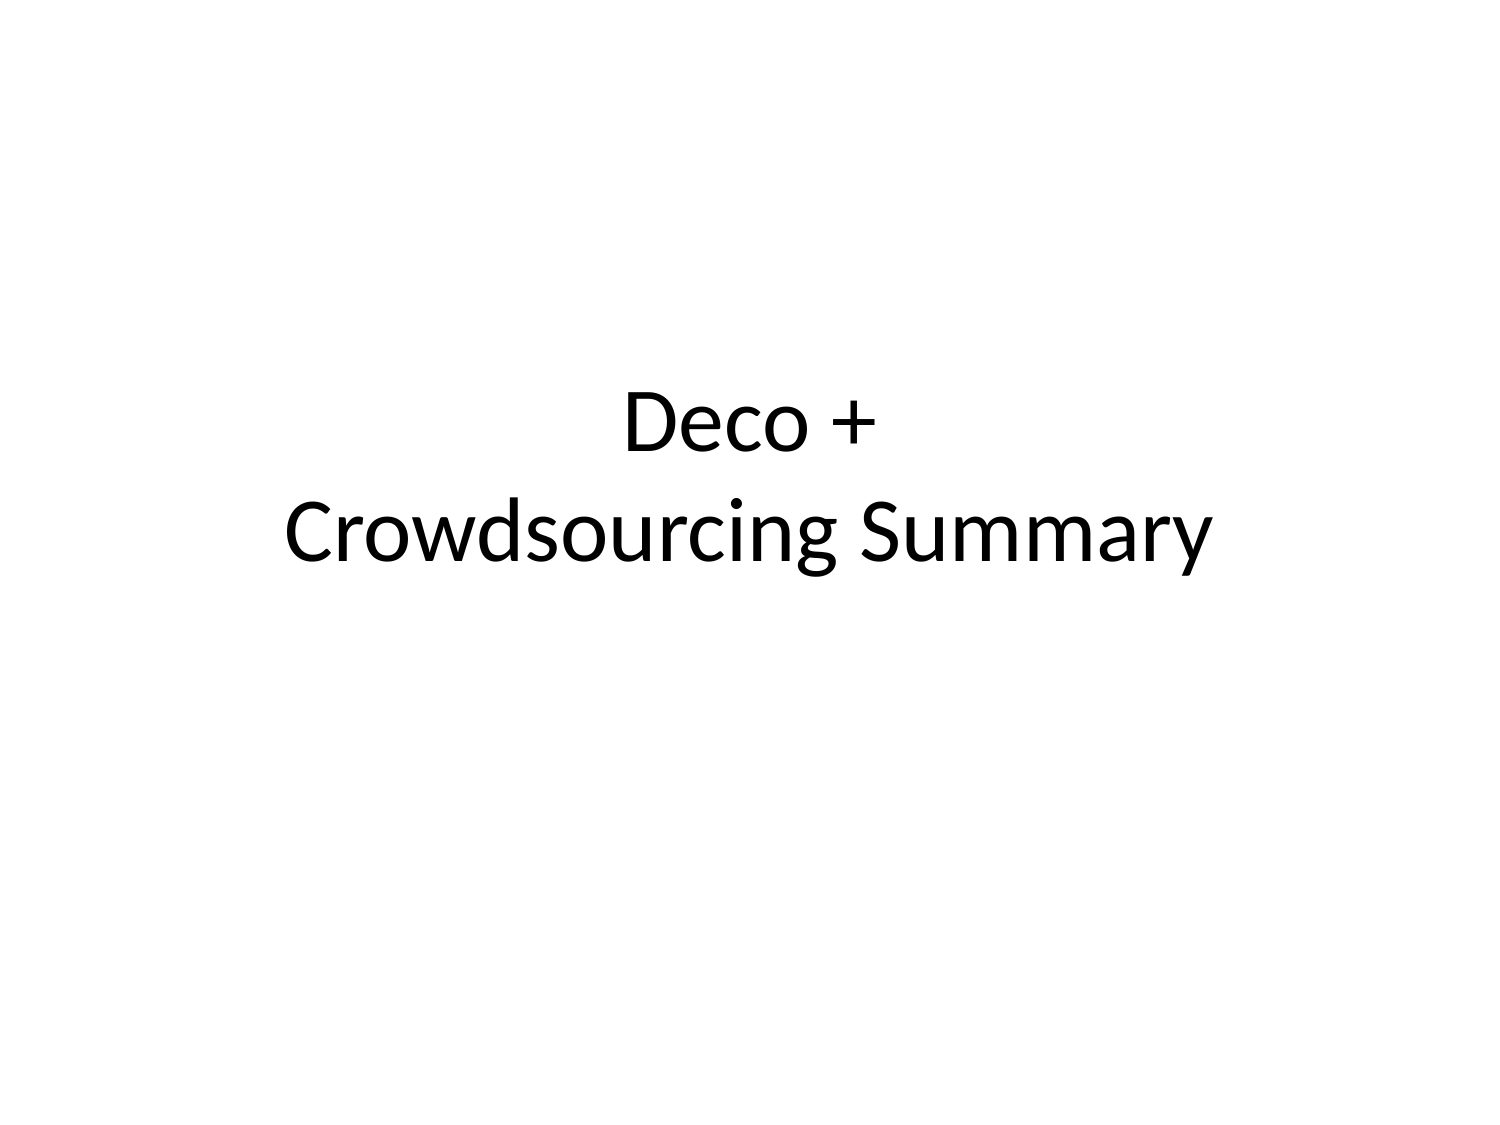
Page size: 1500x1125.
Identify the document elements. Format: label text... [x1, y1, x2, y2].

title Deco + Crowdsourcing Summary [112, 349, 1388, 591]
